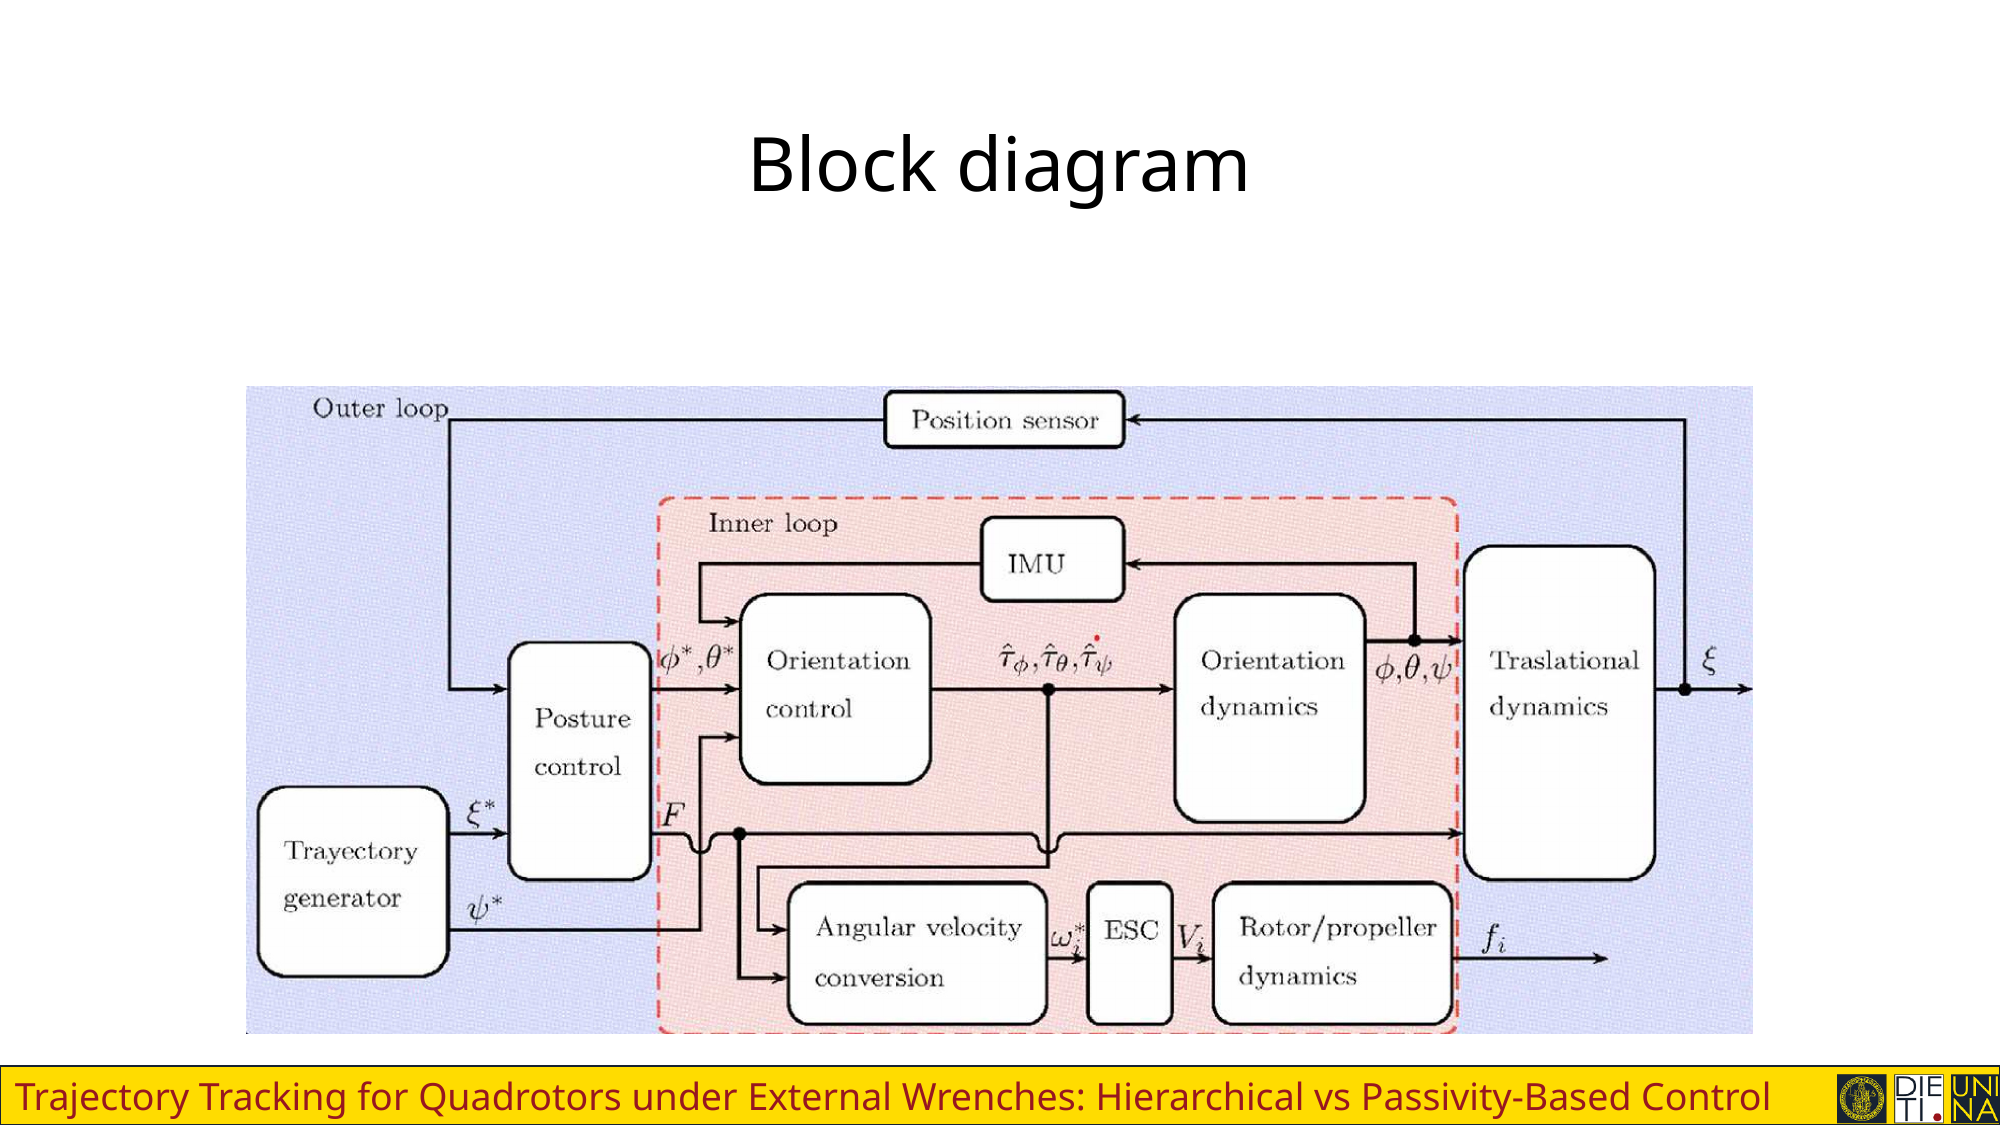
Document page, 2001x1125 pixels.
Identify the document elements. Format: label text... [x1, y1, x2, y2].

picture [1837, 1071, 2000, 1125]
title Block diagram [135, 81, 1865, 216]
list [246, 385, 1754, 1035]
text_box Trajectory Tracking for Quadrotors under External Wrenches: Hierarchical vs Passivity-Based Control [0, 1066, 2000, 1125]
